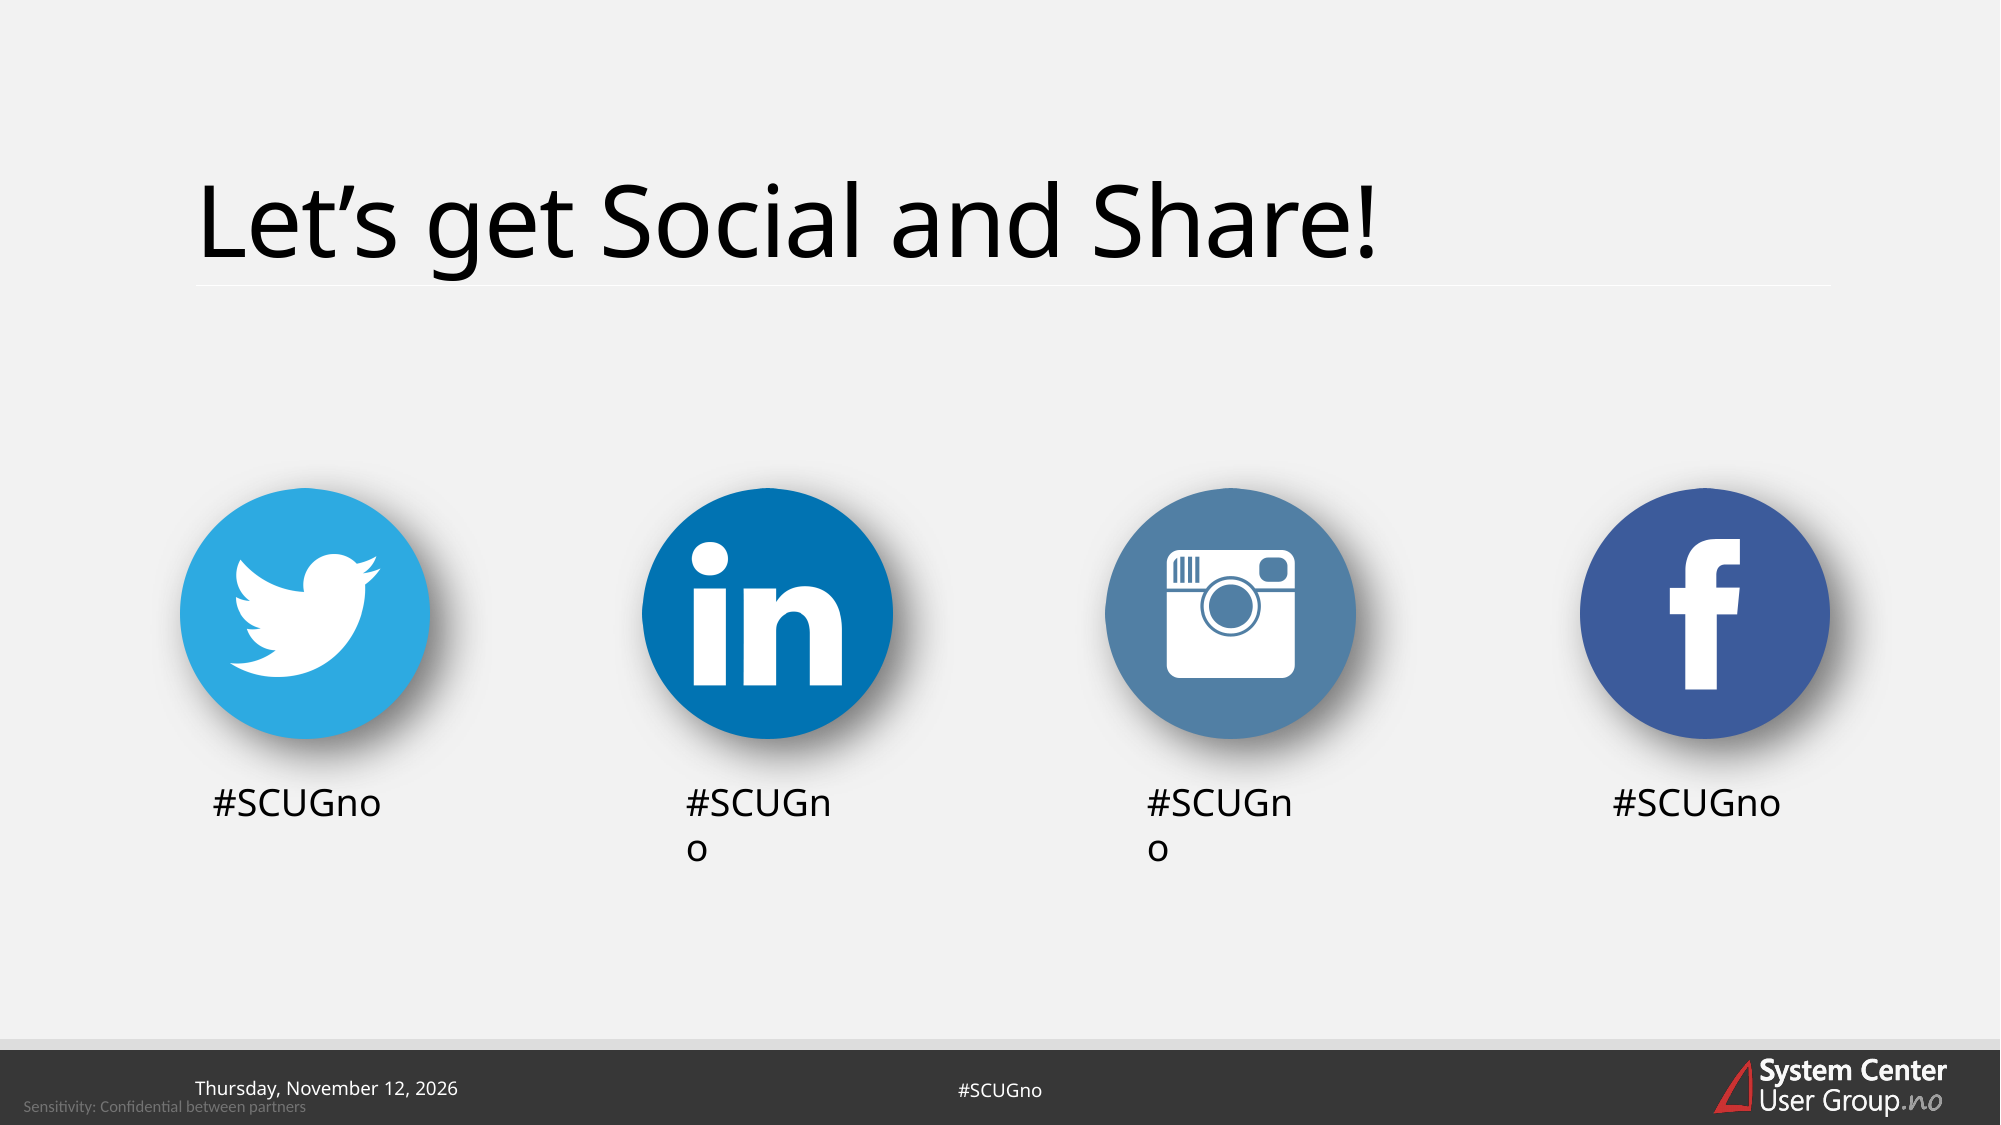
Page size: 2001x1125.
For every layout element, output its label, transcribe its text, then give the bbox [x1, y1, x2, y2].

text_box #SCUGno [198, 772, 412, 832]
picture [642, 488, 894, 740]
picture [179, 488, 431, 740]
text_box #SCUGno [1132, 772, 1329, 877]
picture [1712, 1058, 1948, 1117]
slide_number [180, 1059, 586, 1120]
text_box #SCUGno [671, 772, 865, 877]
footer #SCUGno [604, 1059, 1396, 1120]
title Let’s get Social and Share! [180, 47, 1830, 285]
picture [1579, 488, 1831, 740]
text_box #SCUGno [1597, 772, 1812, 832]
picture [1104, 488, 1356, 740]
